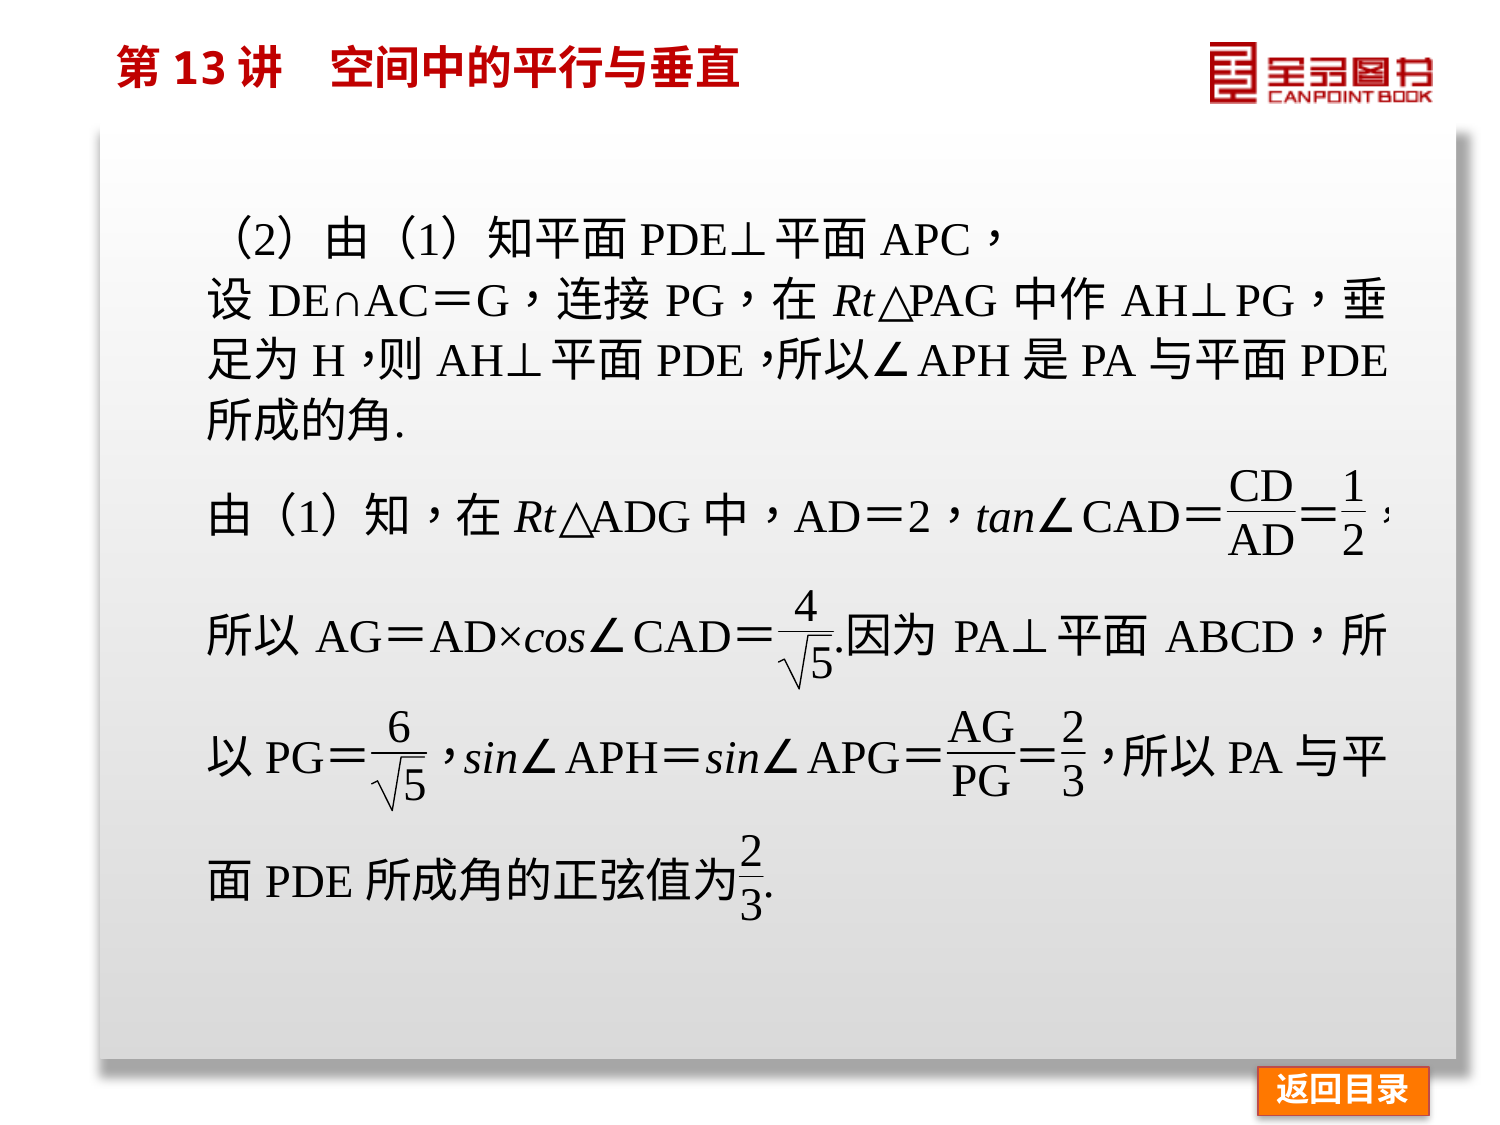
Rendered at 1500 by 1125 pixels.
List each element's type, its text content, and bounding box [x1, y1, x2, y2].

picture [1210, 42, 1433, 104]
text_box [206, 207, 1389, 1125]
title 第13讲 空间中的平行与垂直 [100, 27, 1199, 106]
text_box 返回目录 [1393, 1066, 1430, 1116]
text_box [112, 148, 1412, 1035]
